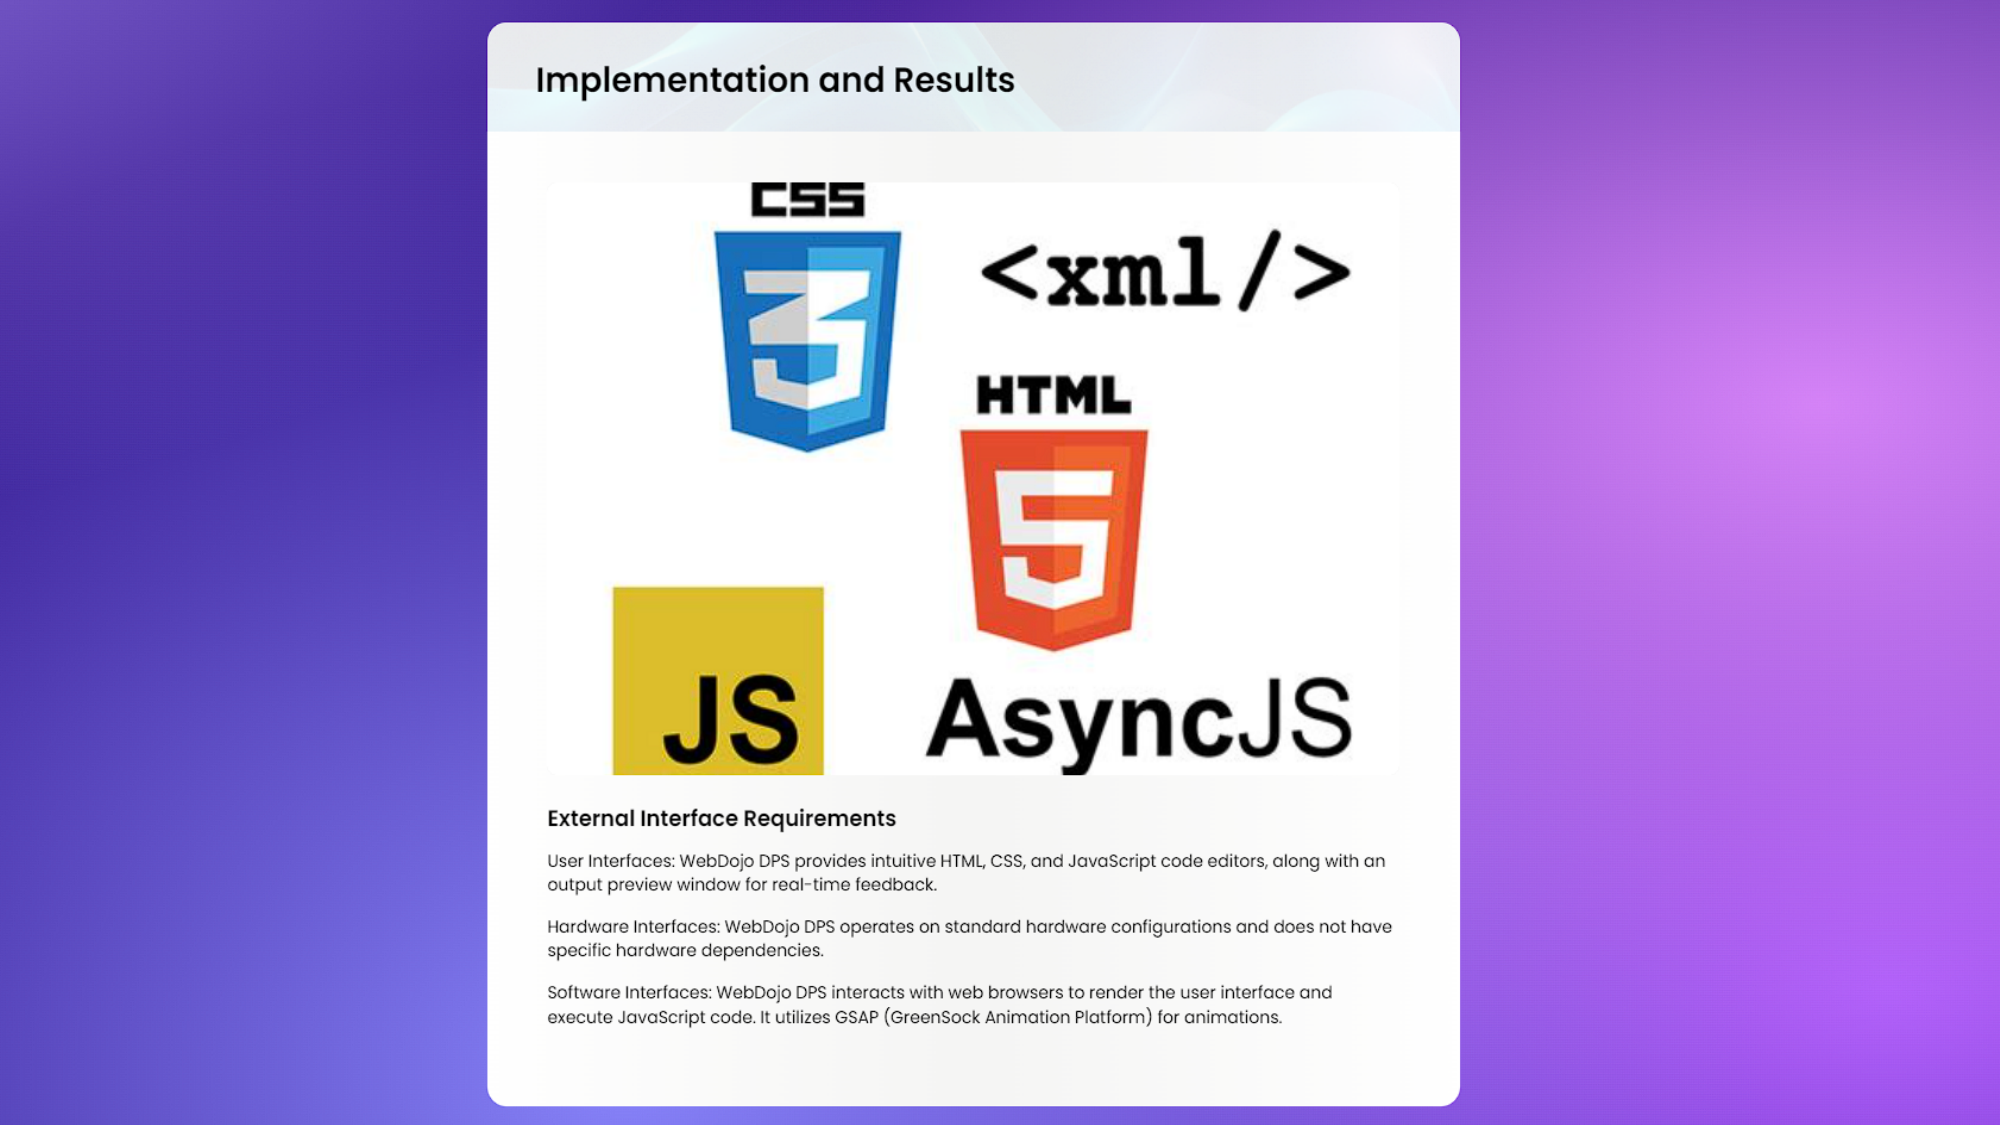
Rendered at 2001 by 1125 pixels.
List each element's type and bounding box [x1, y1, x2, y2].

list [0, 0, 2000, 1125]
